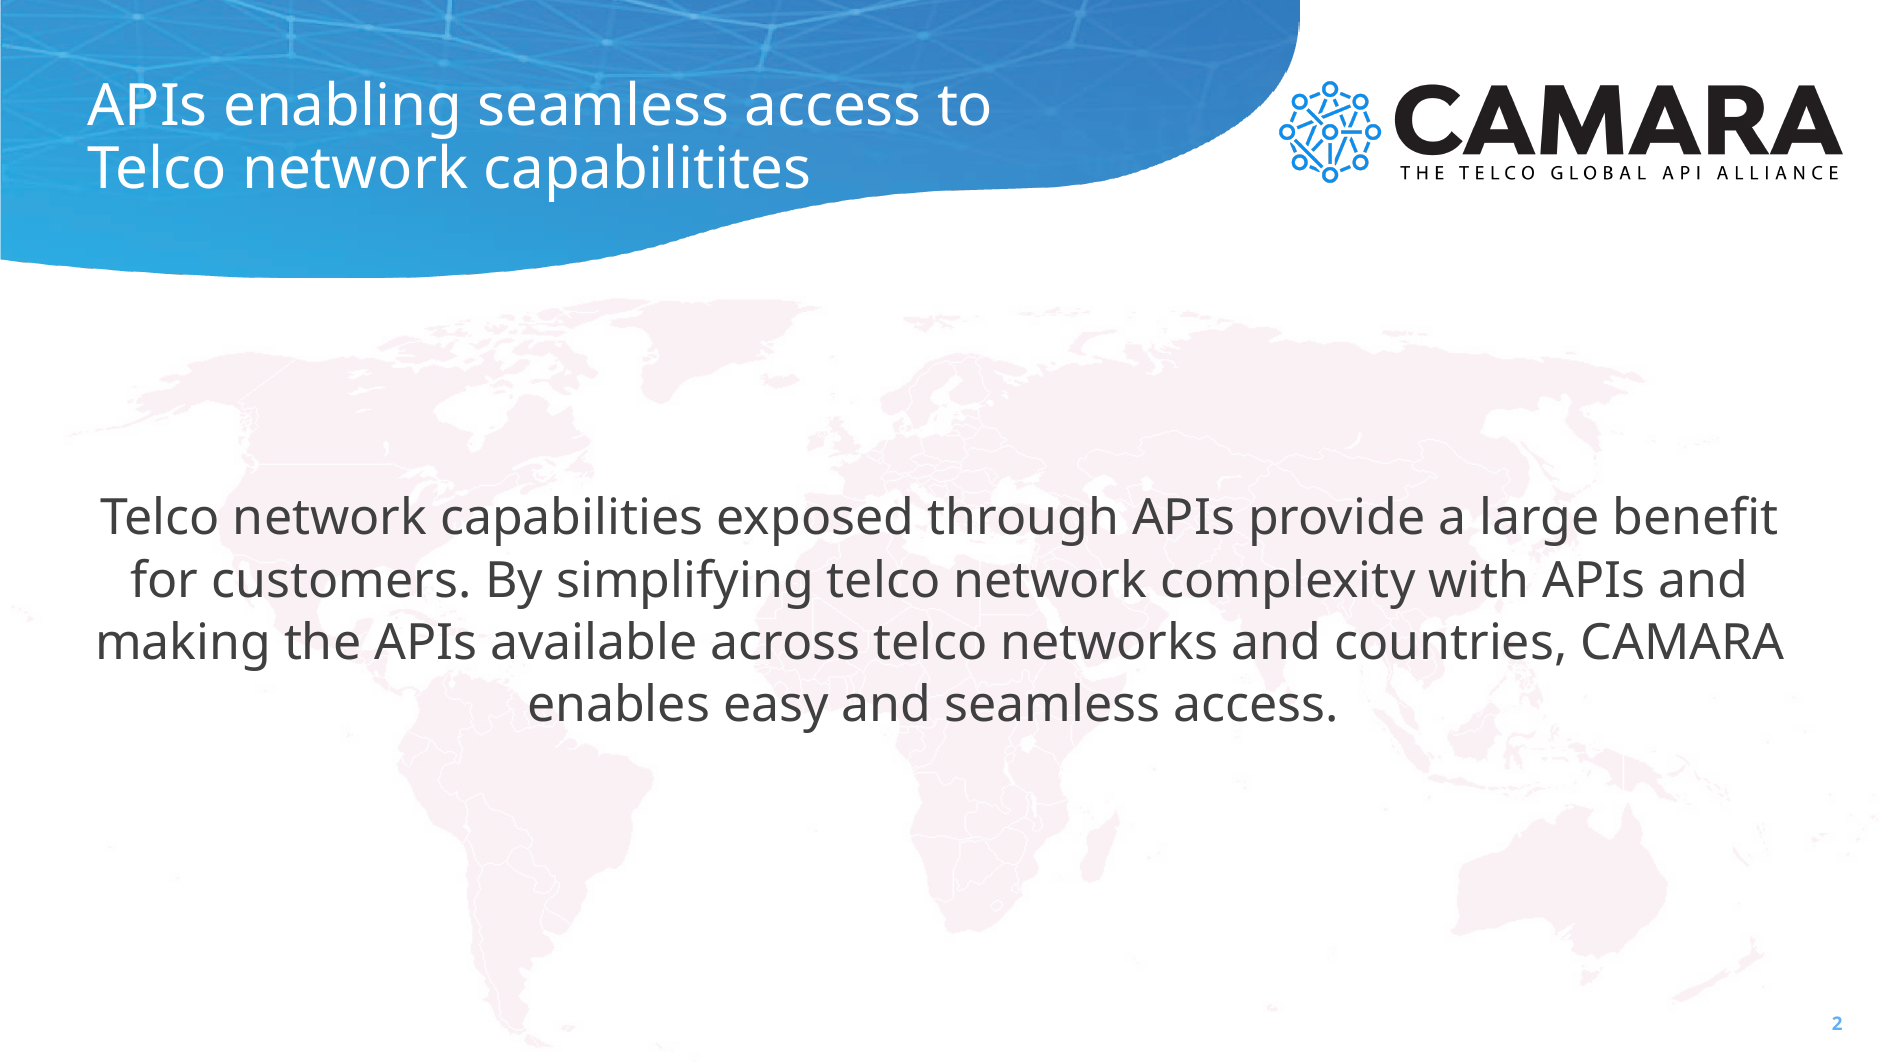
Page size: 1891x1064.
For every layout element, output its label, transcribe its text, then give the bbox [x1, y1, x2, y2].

picture [0, 286, 1891, 1064]
title APIs enabling seamless access to Telco network capabilitites [72, 67, 1869, 197]
picture [0, 0, 1300, 278]
